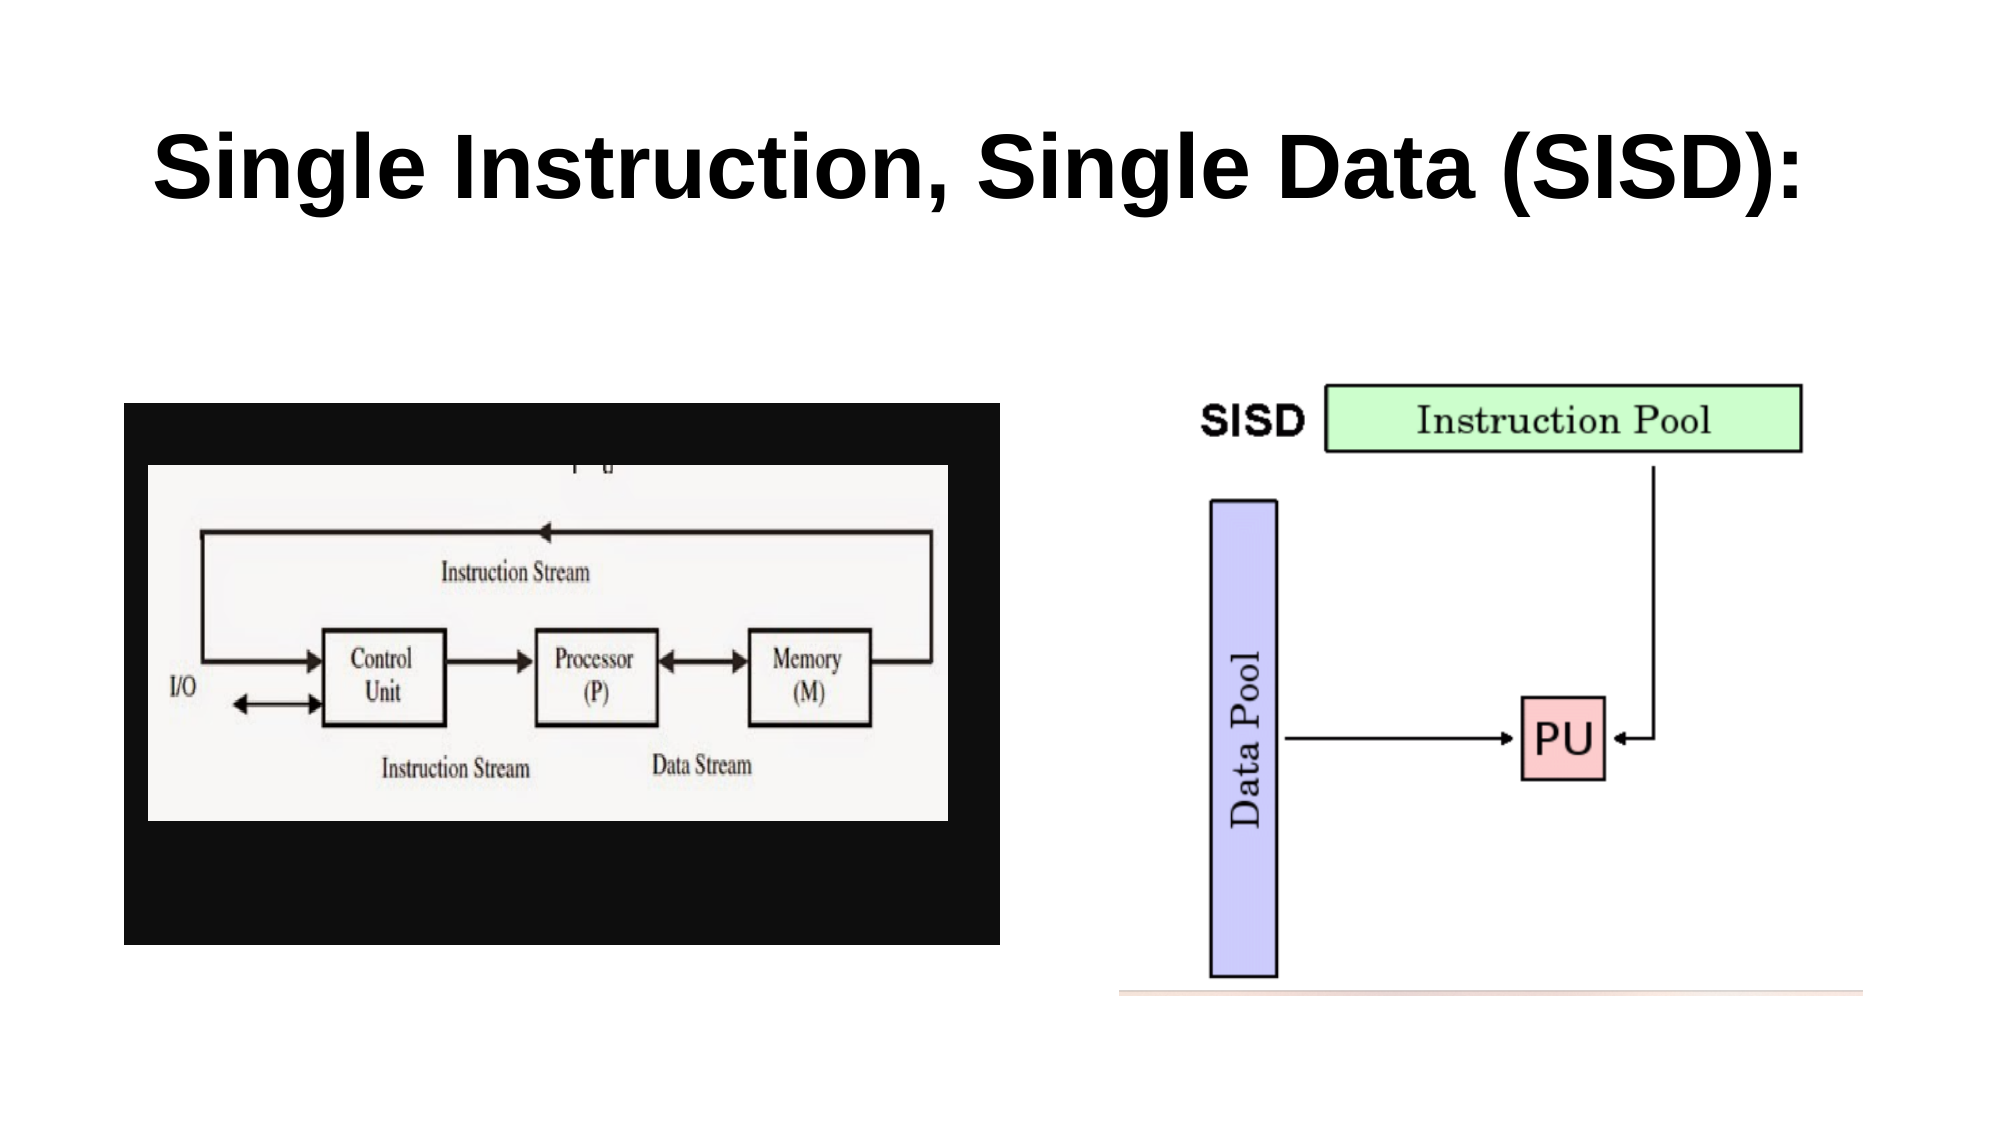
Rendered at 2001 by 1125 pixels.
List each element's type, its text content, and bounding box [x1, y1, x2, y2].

picture [1119, 336, 1863, 996]
picture [124, 403, 1001, 945]
text_box Single Instruction, Single Data (SISD): [137, 59, 1863, 278]
